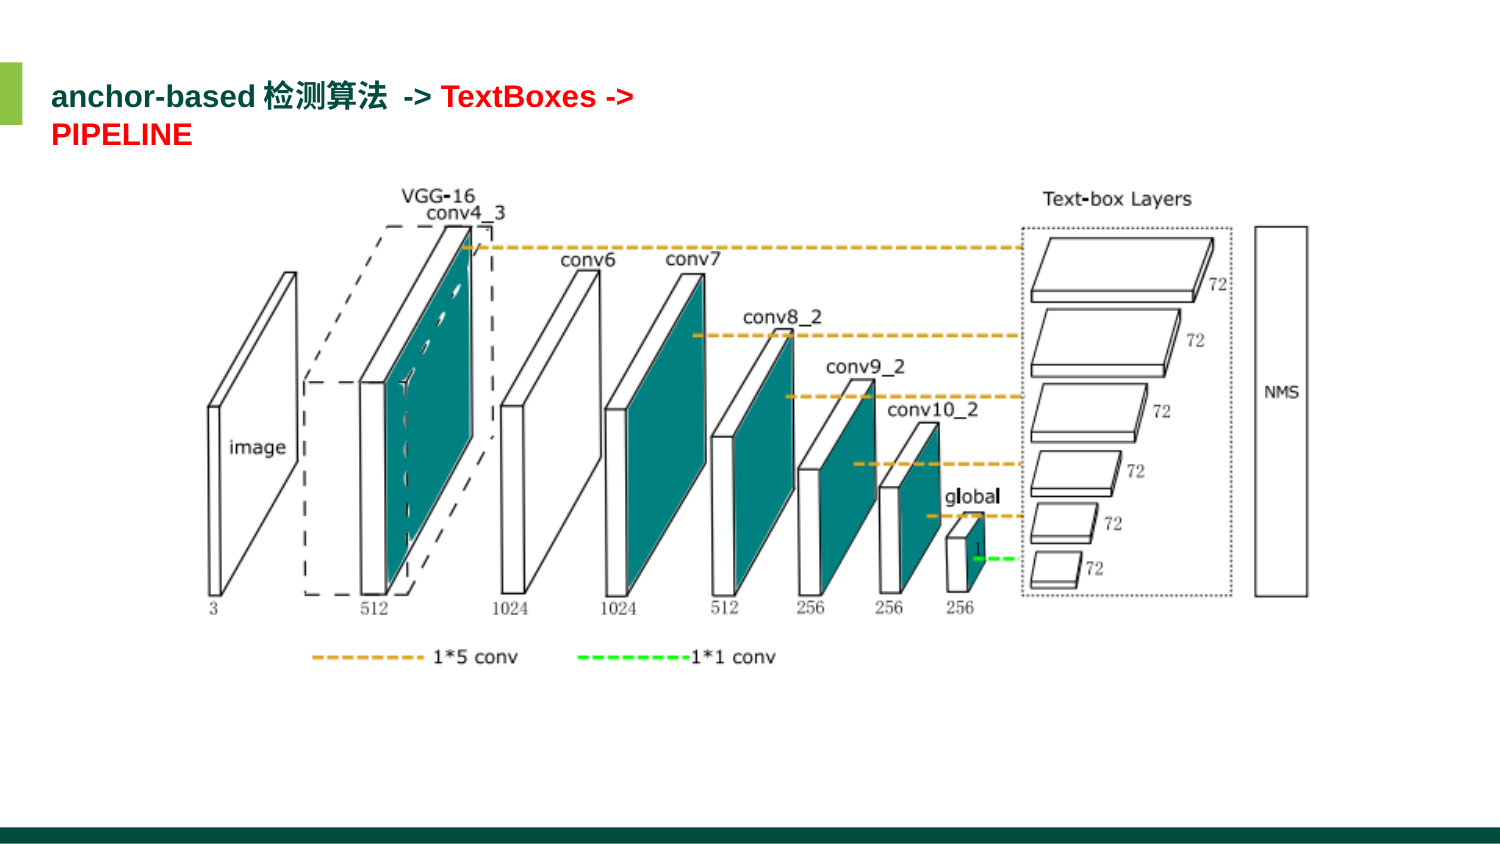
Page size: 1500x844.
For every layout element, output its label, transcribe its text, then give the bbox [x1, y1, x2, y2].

text_box anchor-based检测算法 -> TextBoxes -> PIPELINE [36, 69, 794, 159]
picture [175, 170, 1325, 673]
text_box [0, 826, 1500, 844]
text_box [0, 61, 23, 126]
